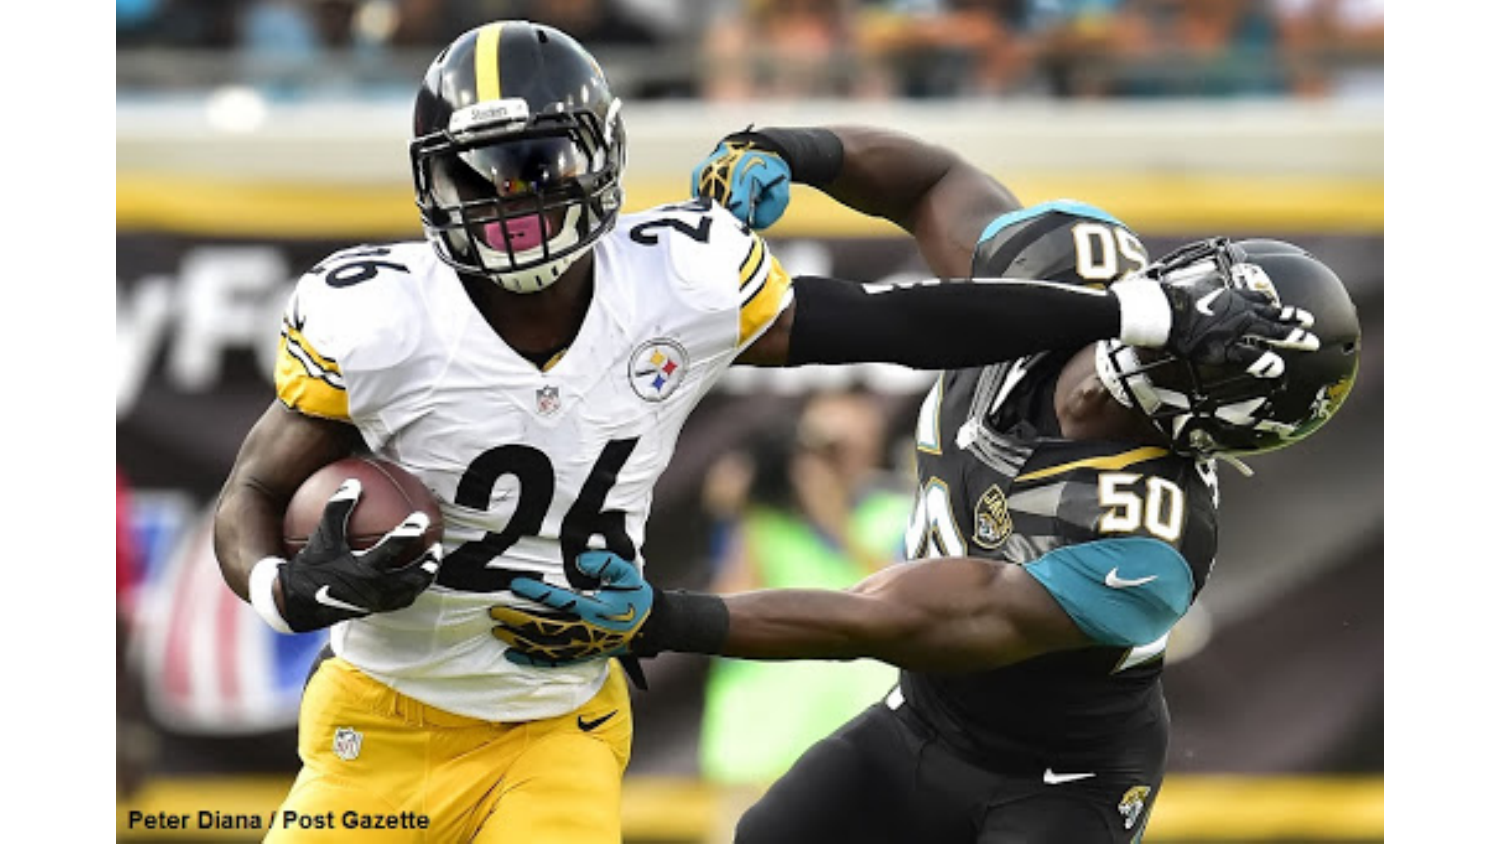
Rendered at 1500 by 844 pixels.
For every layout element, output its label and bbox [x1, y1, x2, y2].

picture [116, 0, 1384, 844]
